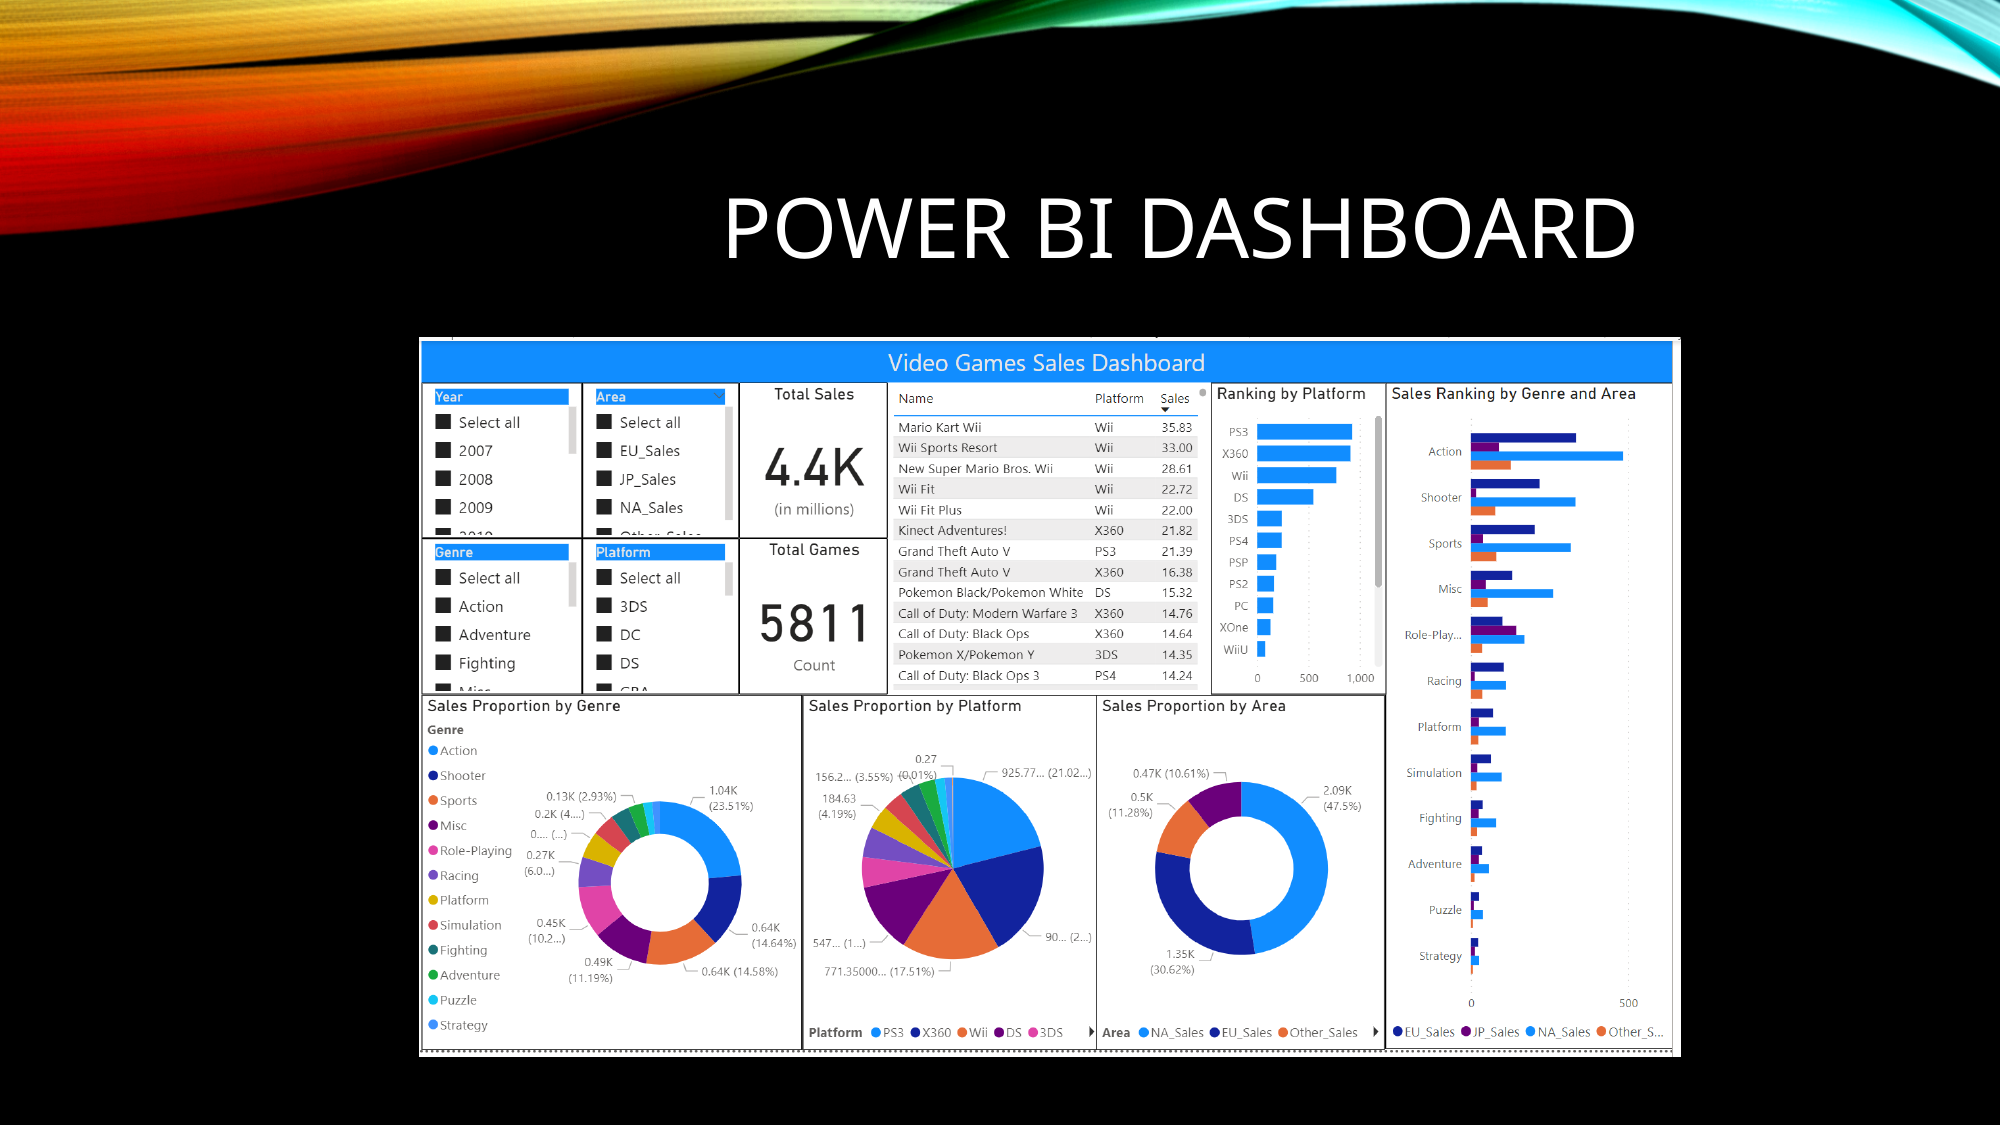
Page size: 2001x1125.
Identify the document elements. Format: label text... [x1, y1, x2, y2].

title Power BI Dashboard [474, 125, 1888, 338]
picture [0, 0, 2000, 237]
picture [419, 337, 1682, 1058]
